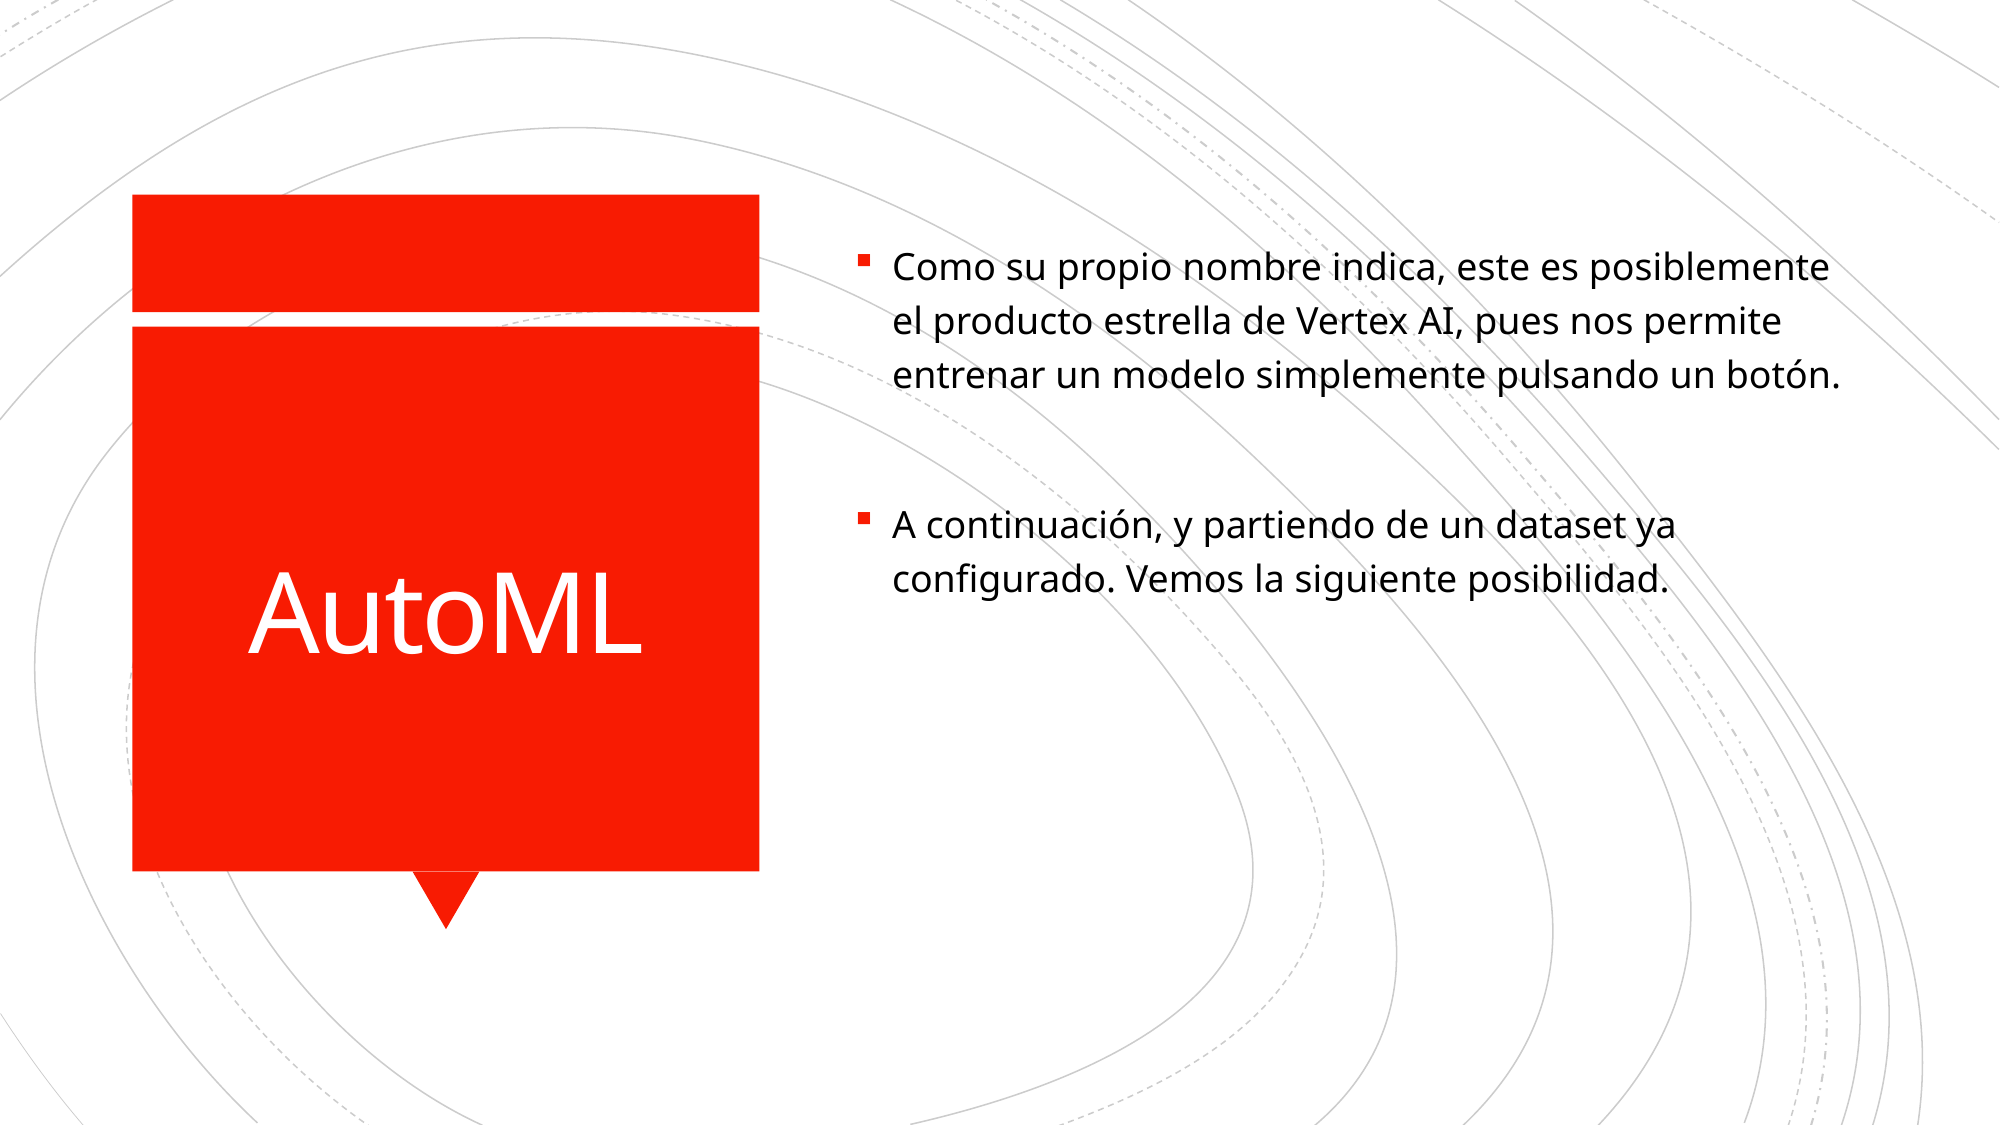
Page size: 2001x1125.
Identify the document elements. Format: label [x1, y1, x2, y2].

text_box [0, 0, 2000, 1125]
text_box [132, 194, 760, 930]
